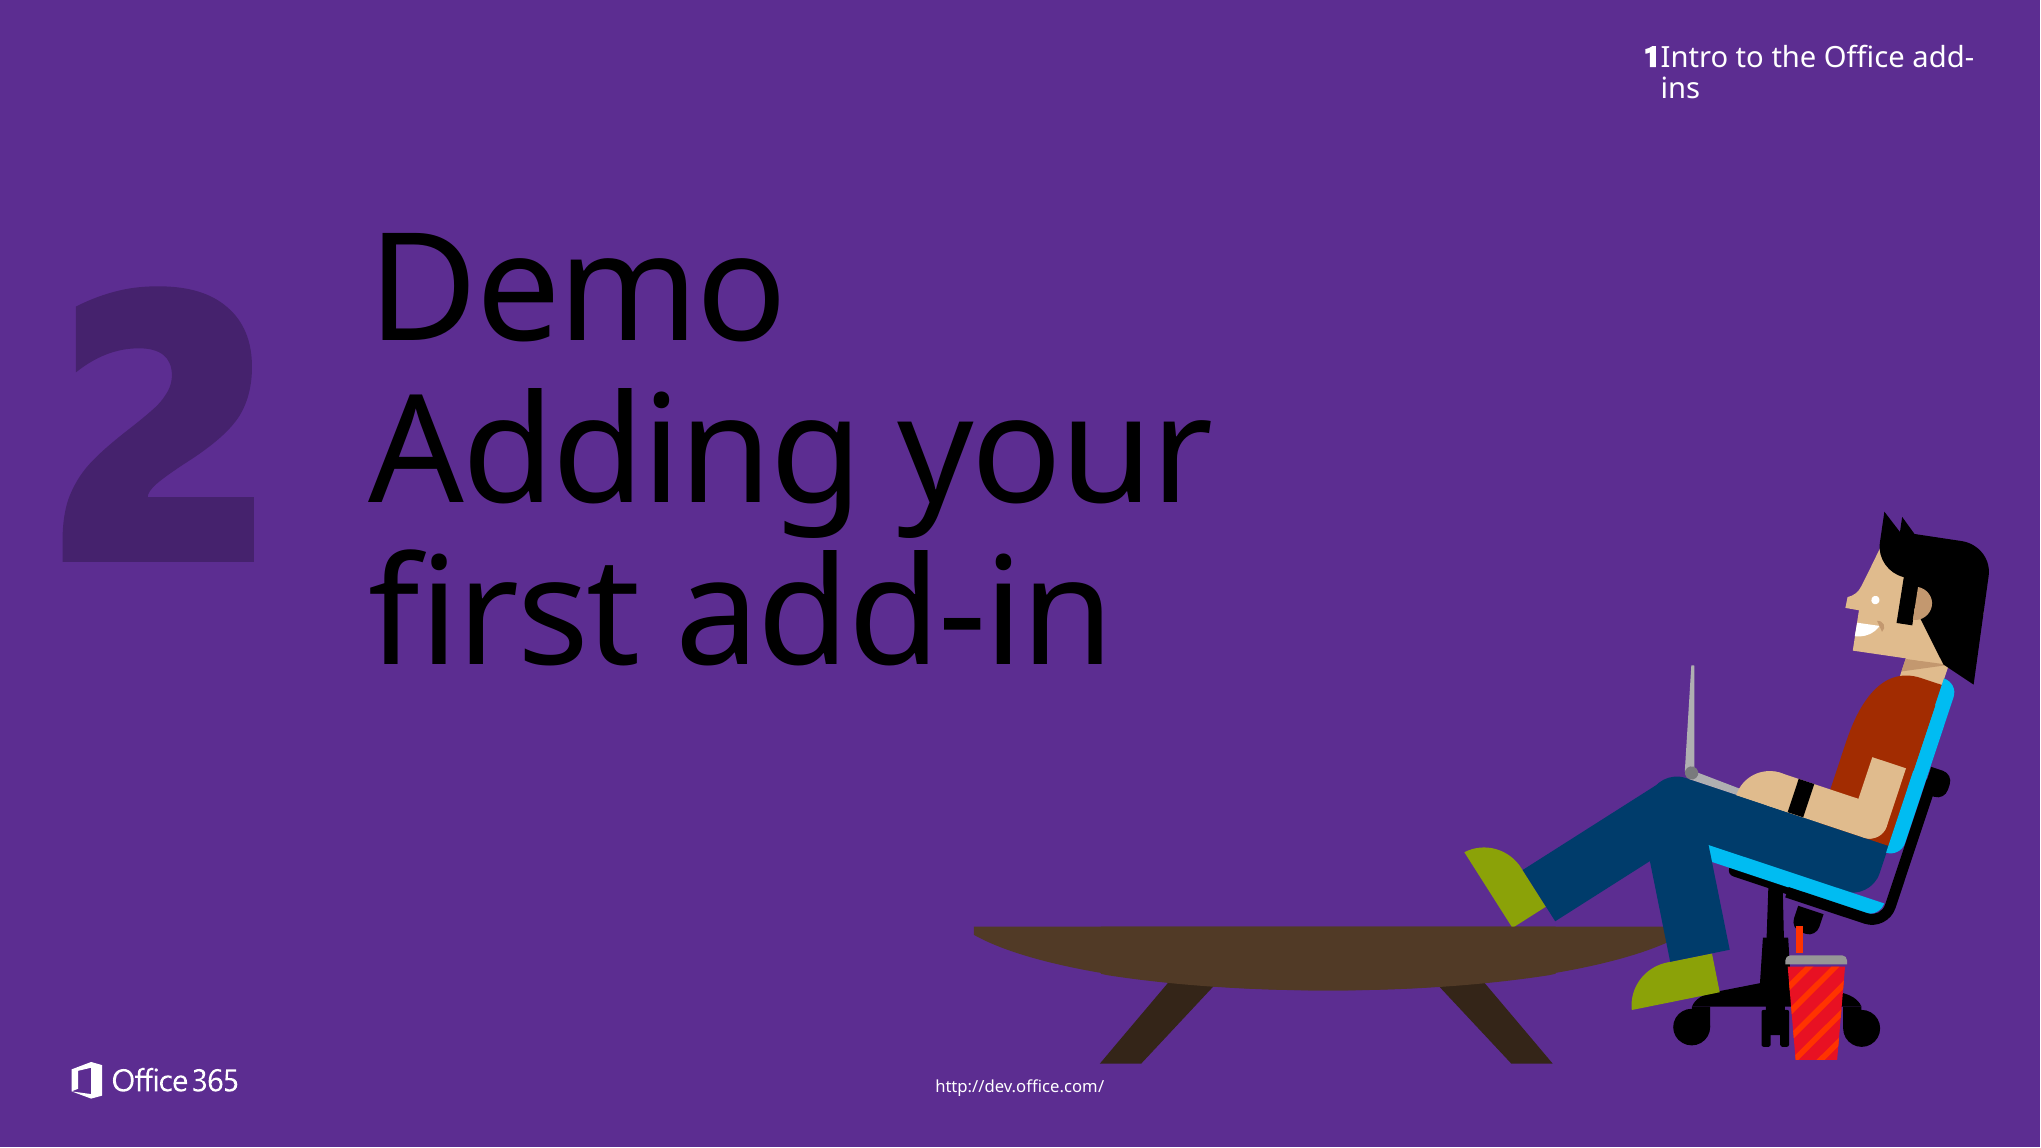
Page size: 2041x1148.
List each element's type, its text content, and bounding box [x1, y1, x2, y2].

text_box [62, 286, 254, 562]
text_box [1636, 27, 2025, 75]
title Demo Adding your first add-in [345, 196, 1396, 391]
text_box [973, 502, 1966, 1108]
